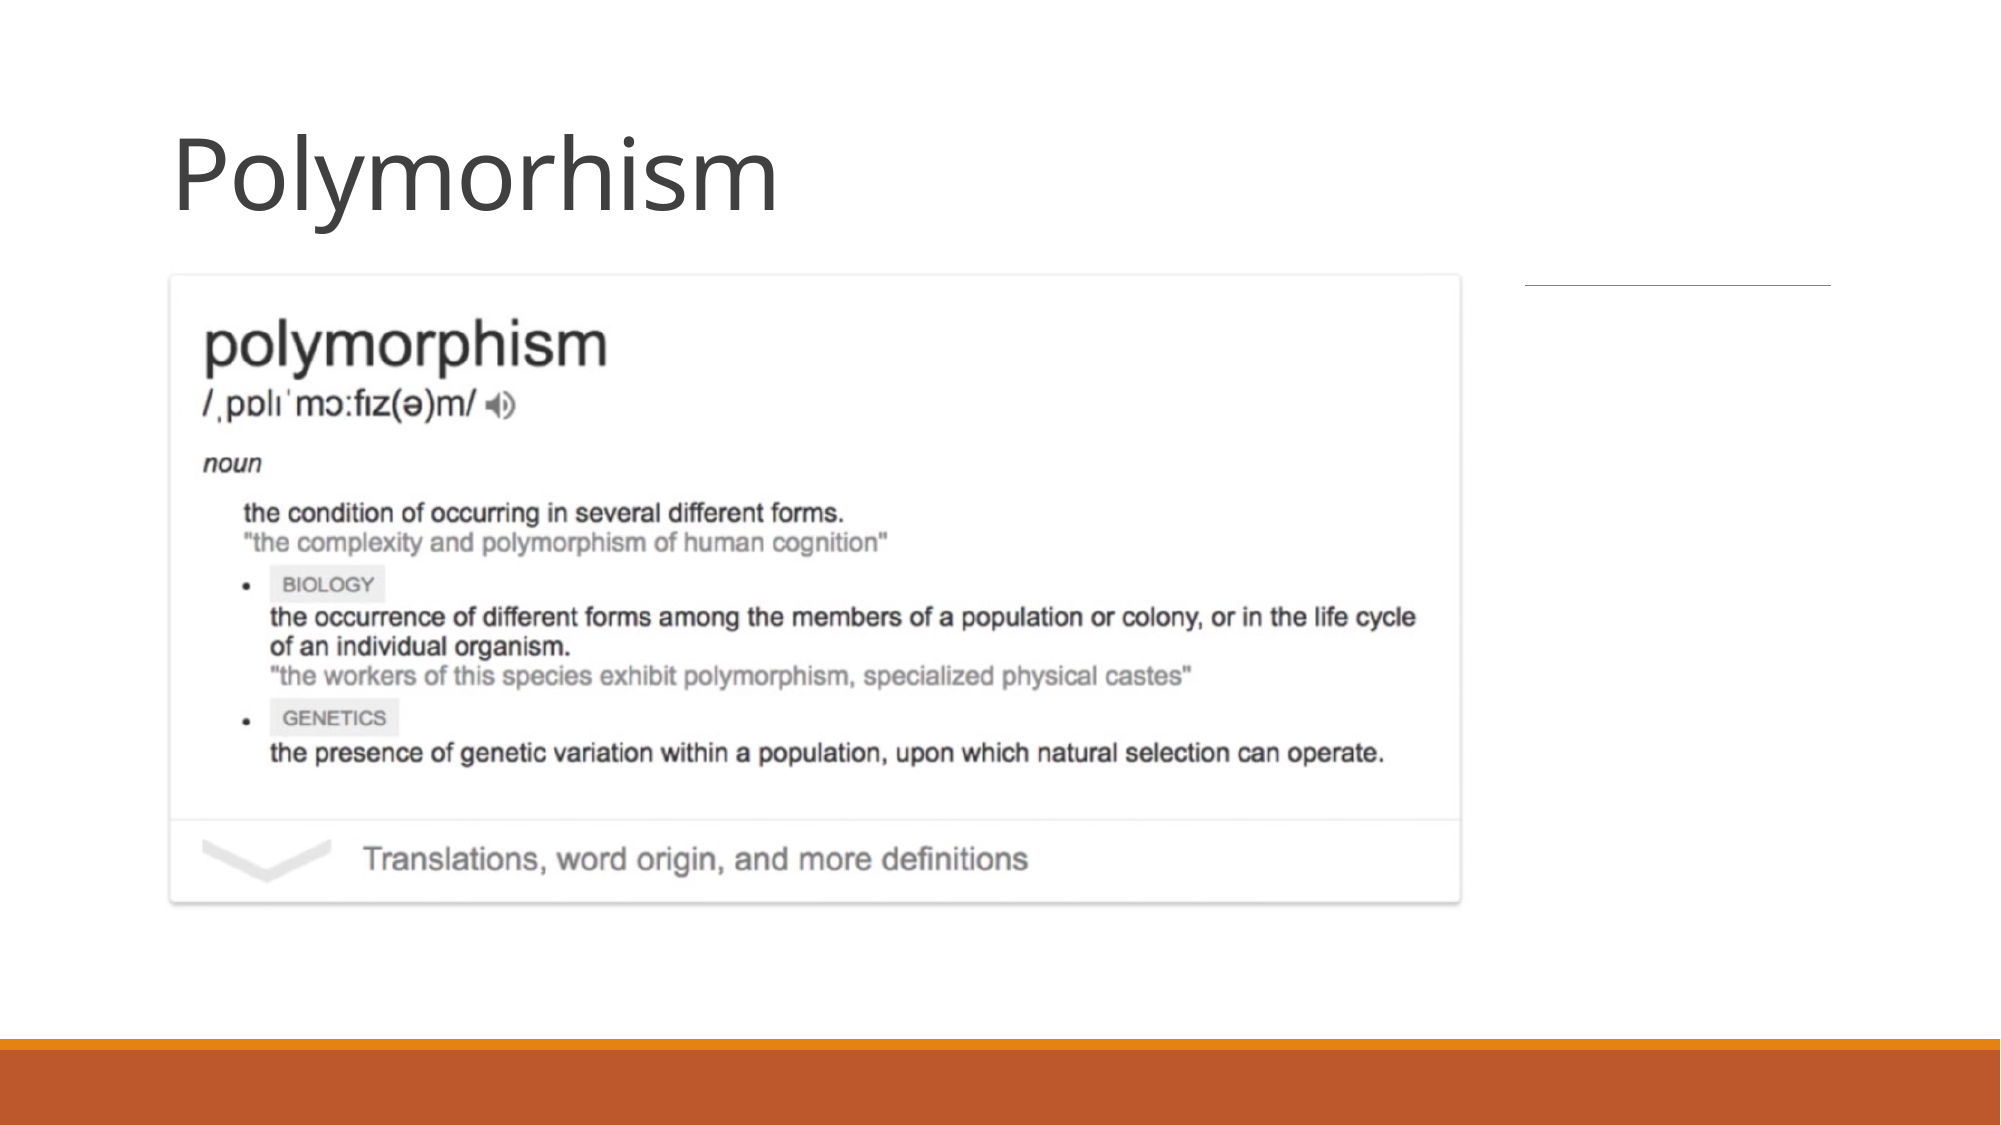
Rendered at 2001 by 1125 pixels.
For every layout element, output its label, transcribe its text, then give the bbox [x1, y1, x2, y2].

title Polymorhism [155, 0, 1806, 238]
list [155, 237, 1525, 946]
